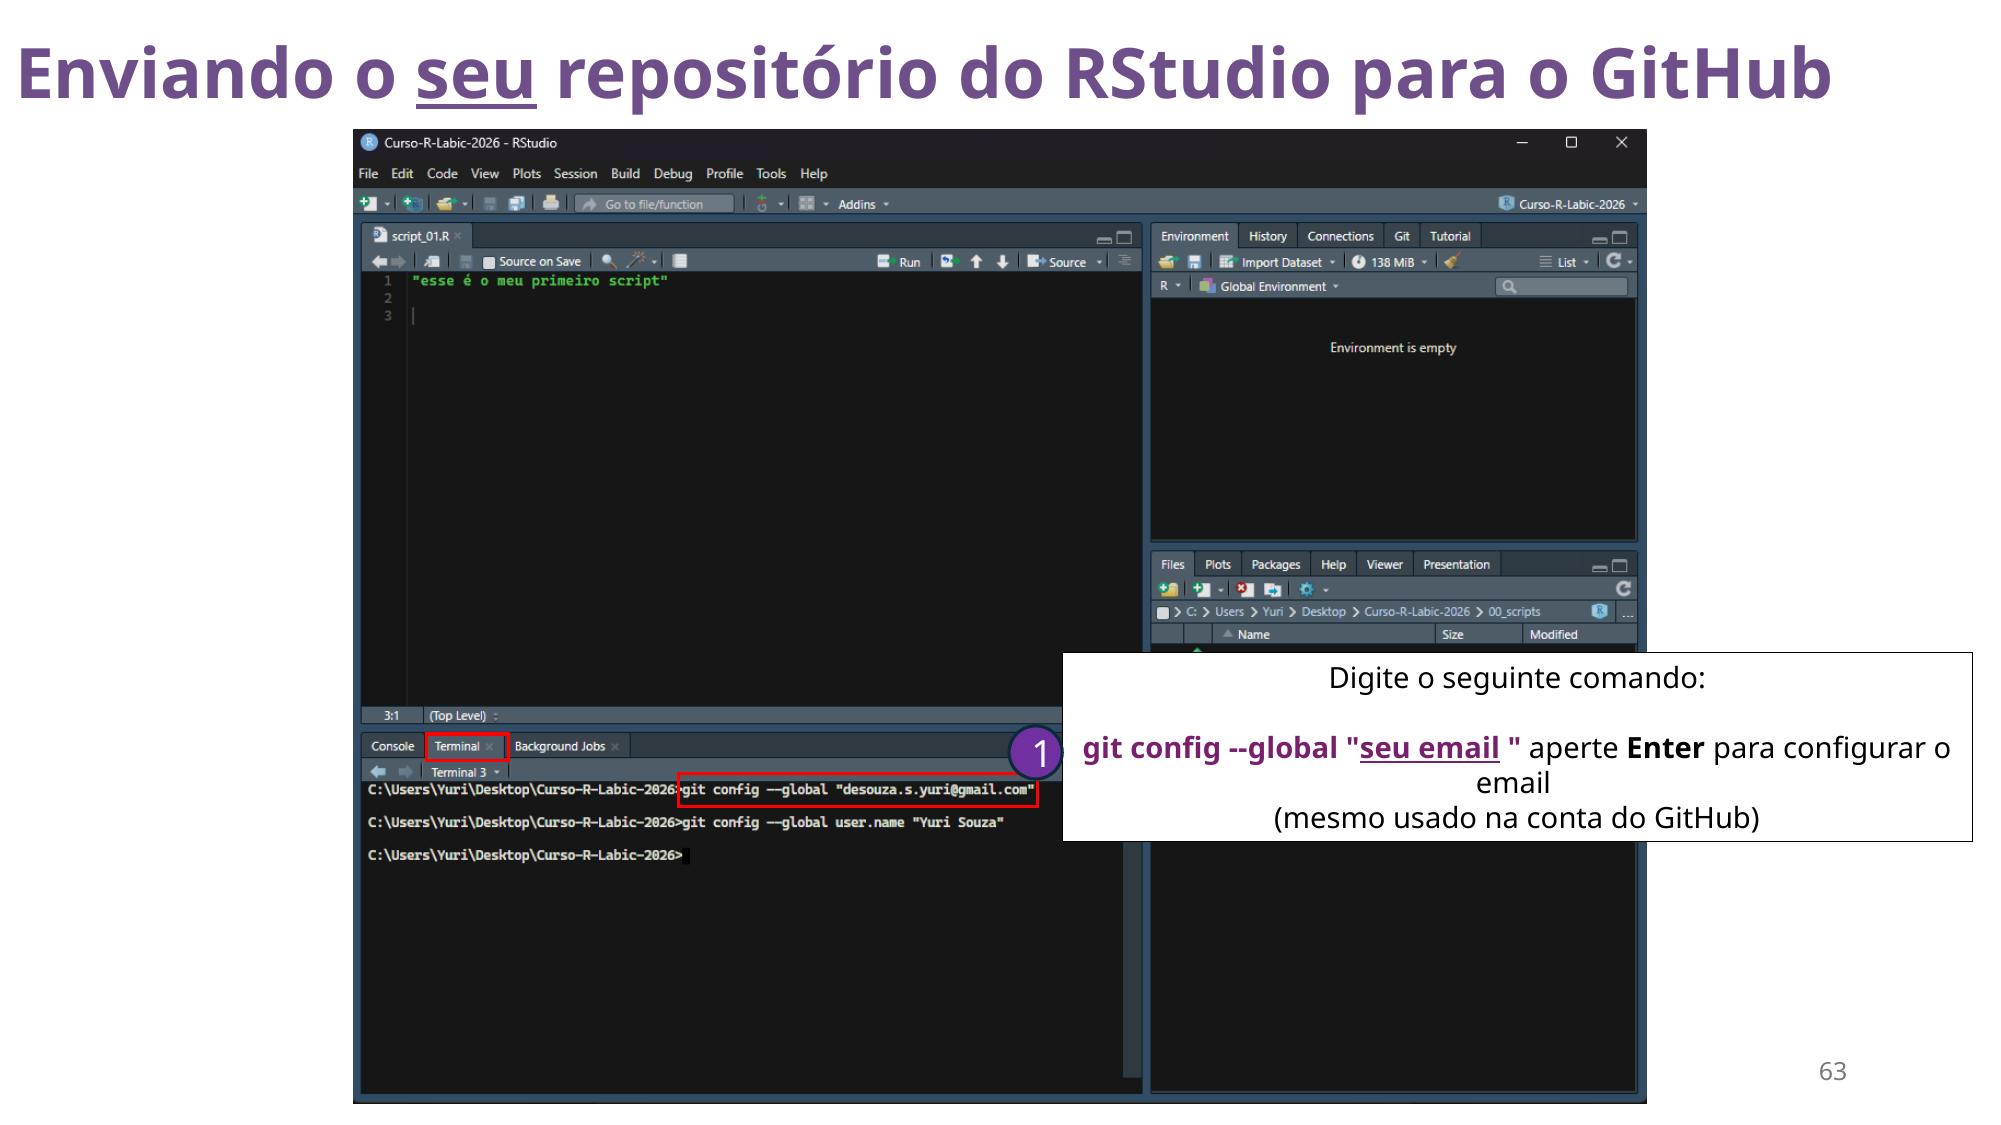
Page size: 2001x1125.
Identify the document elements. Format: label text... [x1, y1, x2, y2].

slide_number 63 [1648, 1042, 1863, 1103]
text_box Digite o seguinte comando: git config --global "seu email " aperte Enter para configurar o email (mesmo usado na conta do GitHub) [1648, 652, 1973, 842]
picture [352, 128, 1648, 1104]
text_box Enviando o seu repositório do RStudio para o GitHub [0, 0, 1960, 153]
